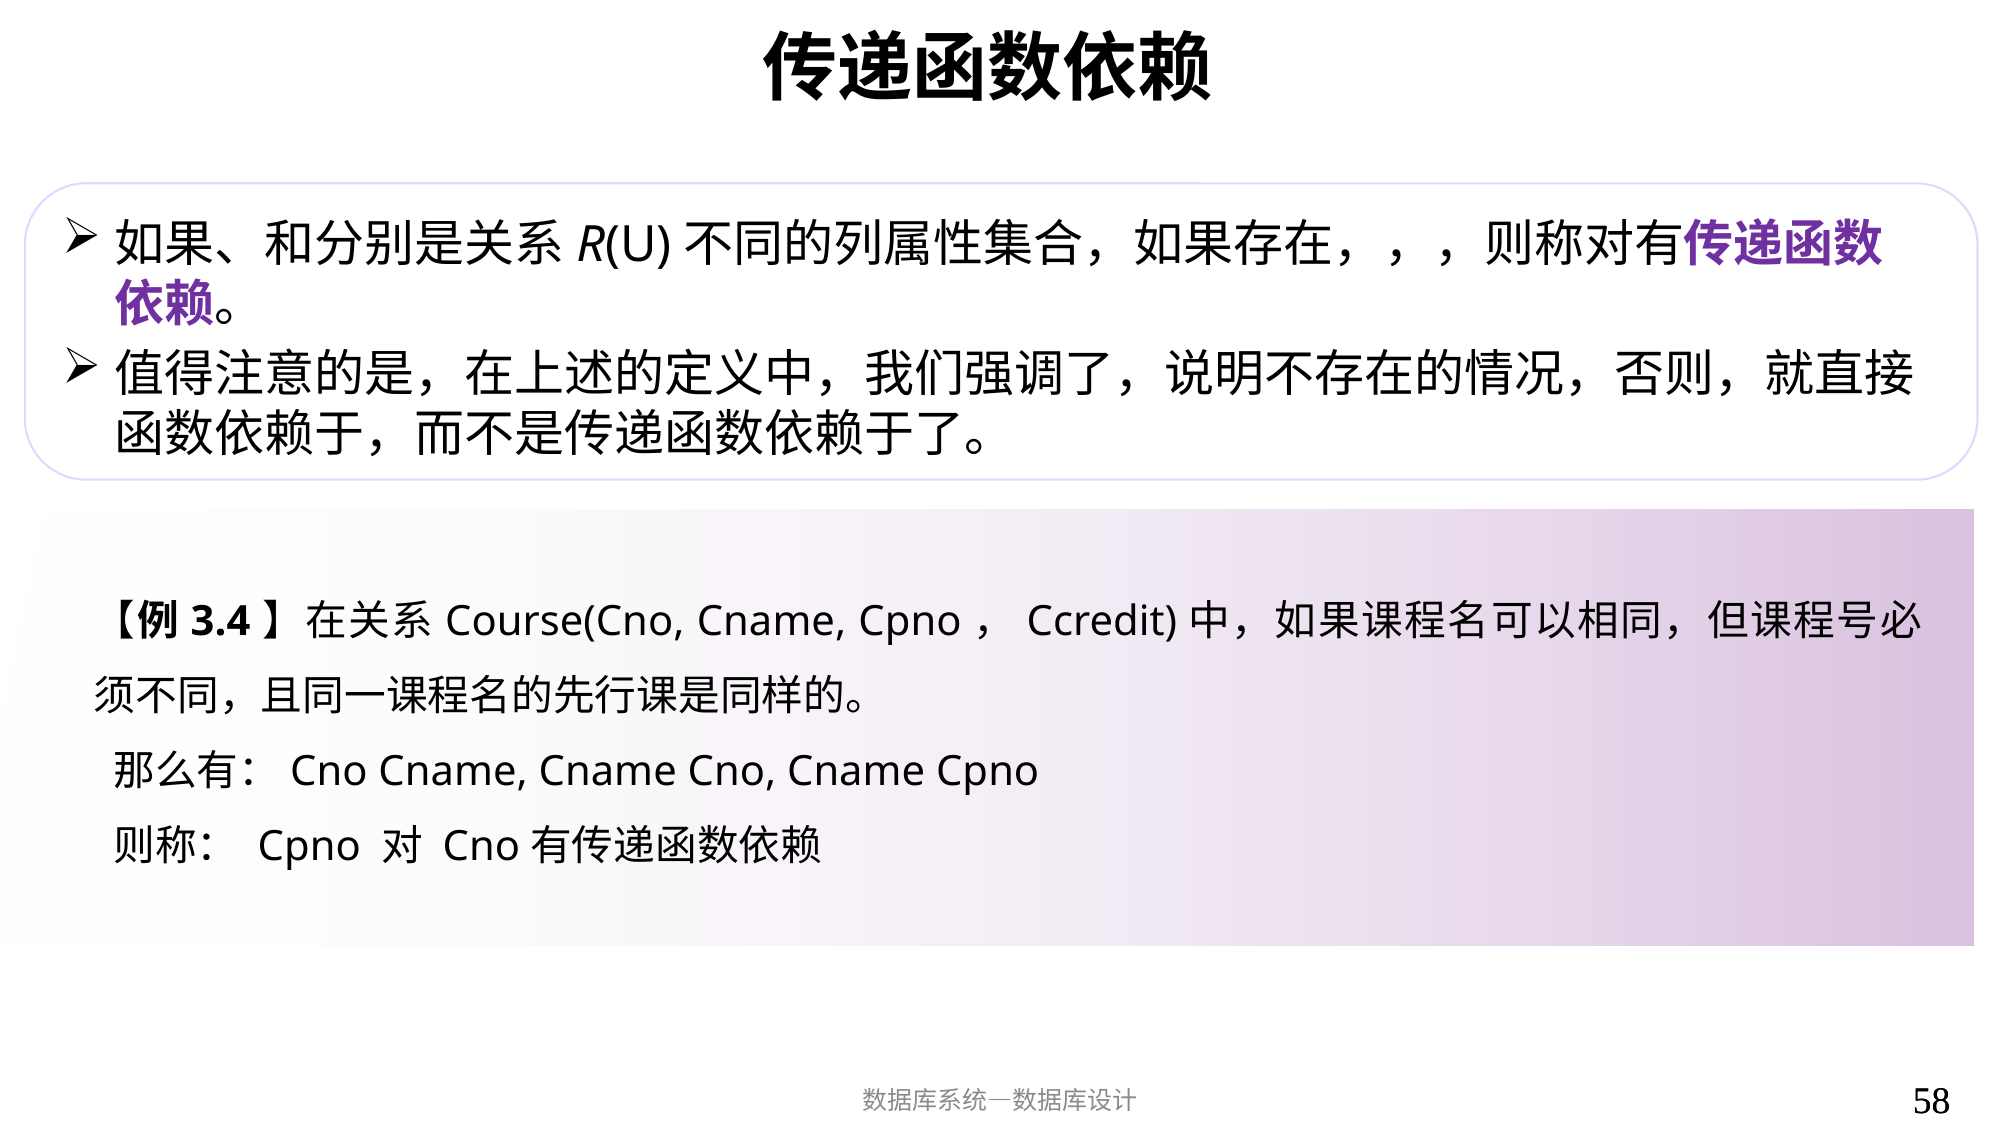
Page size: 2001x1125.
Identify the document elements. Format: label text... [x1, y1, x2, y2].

footer 数据库系统—数据库设计 [662, 1073, 1338, 1125]
text_box [0, 507, 1976, 948]
text_box [24, 183, 1978, 480]
title 传递函数依赖 [159, 8, 1815, 121]
slide_number 58 [1898, 1069, 2000, 1125]
